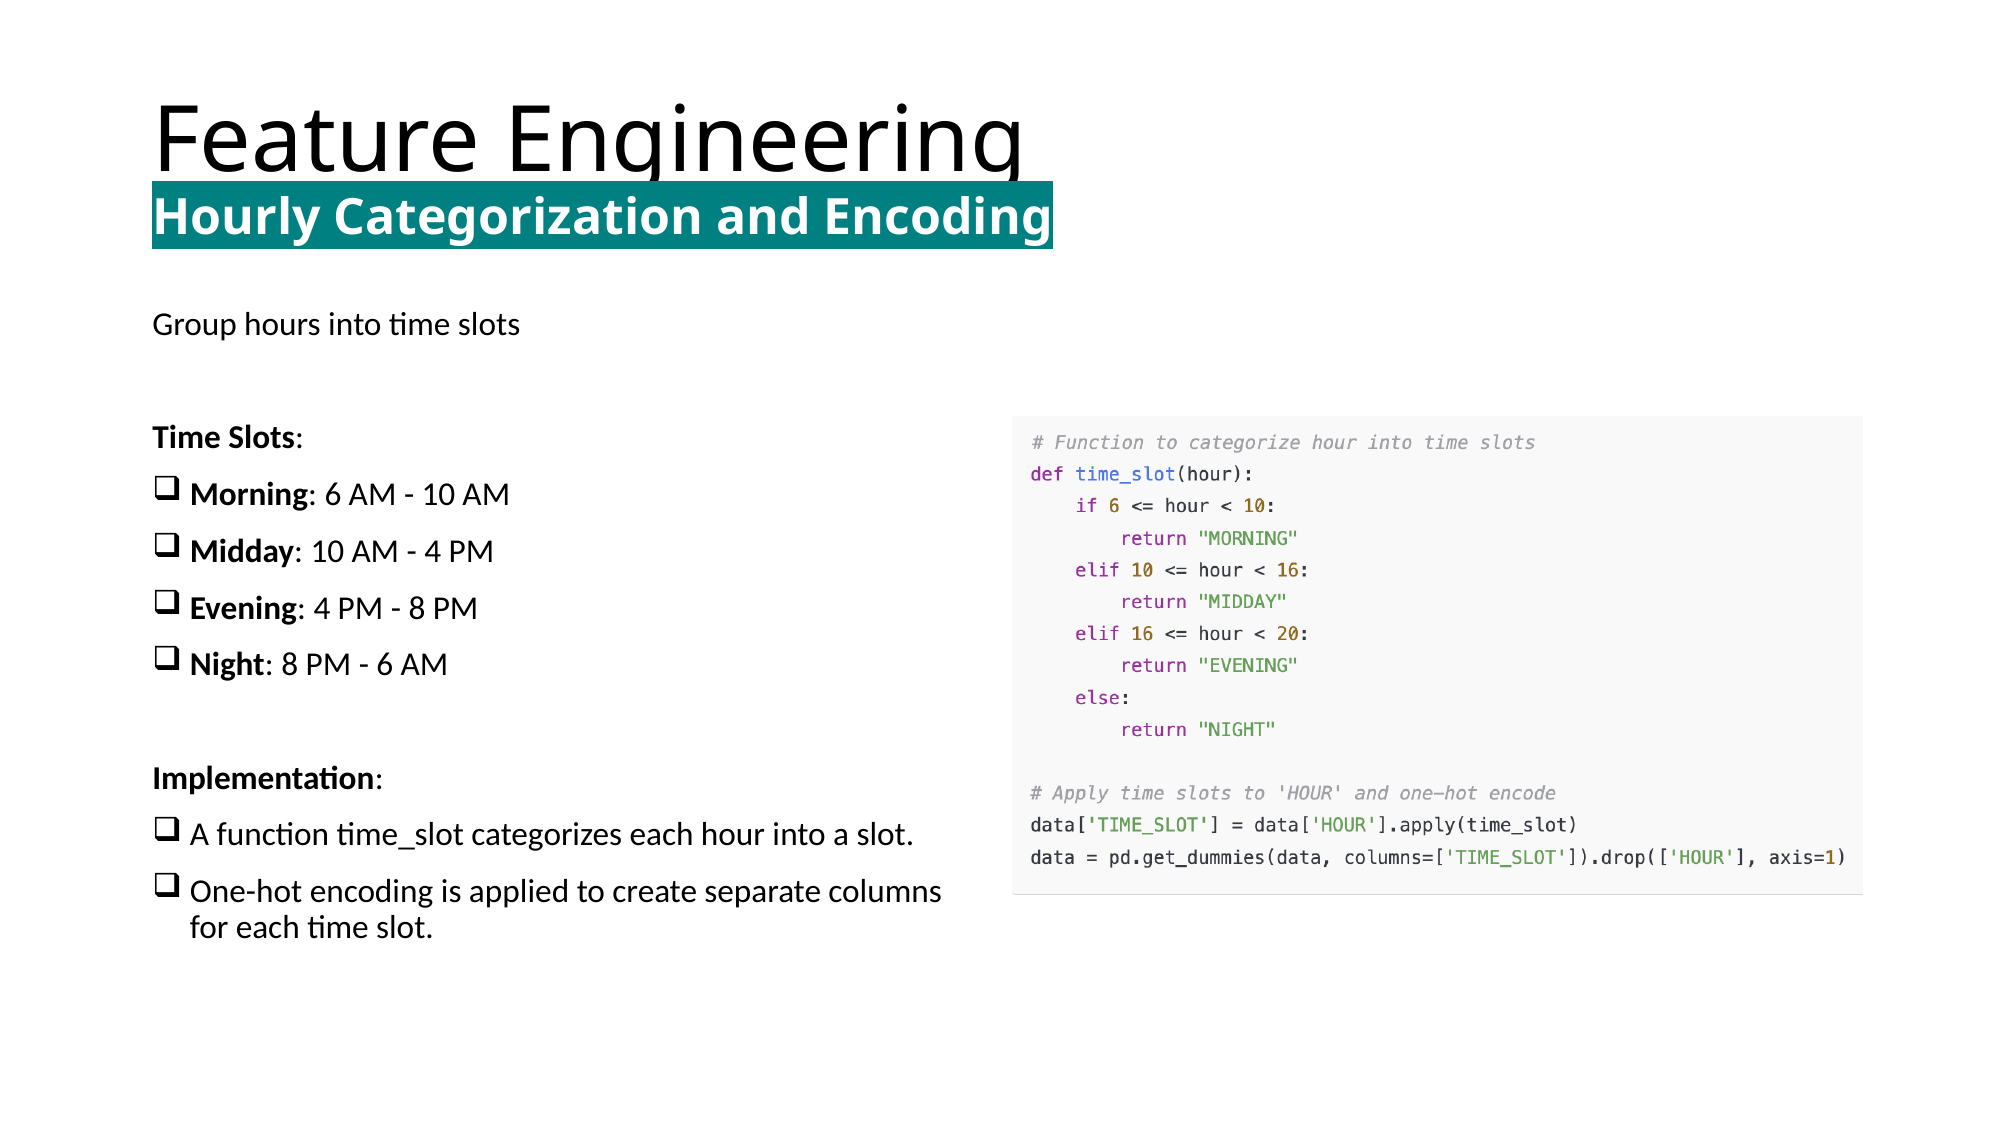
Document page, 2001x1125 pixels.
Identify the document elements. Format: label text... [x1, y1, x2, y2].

title Feature Engineering Hourly Categorization and Encoding [137, 59, 1863, 278]
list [1012, 416, 1863, 896]
list Group hours into time slots Time Slots: Morning: 6 AM - 10 AM Midday: 10 AM - 4 PM Evening: 4 PM - 8 PM Night: 8 PM - 6 AM Implementation: A function time_slot categorizes each hour into a slot. One-hot encoding is applied to create separate columns for each time slot. [137, 299, 988, 1014]
